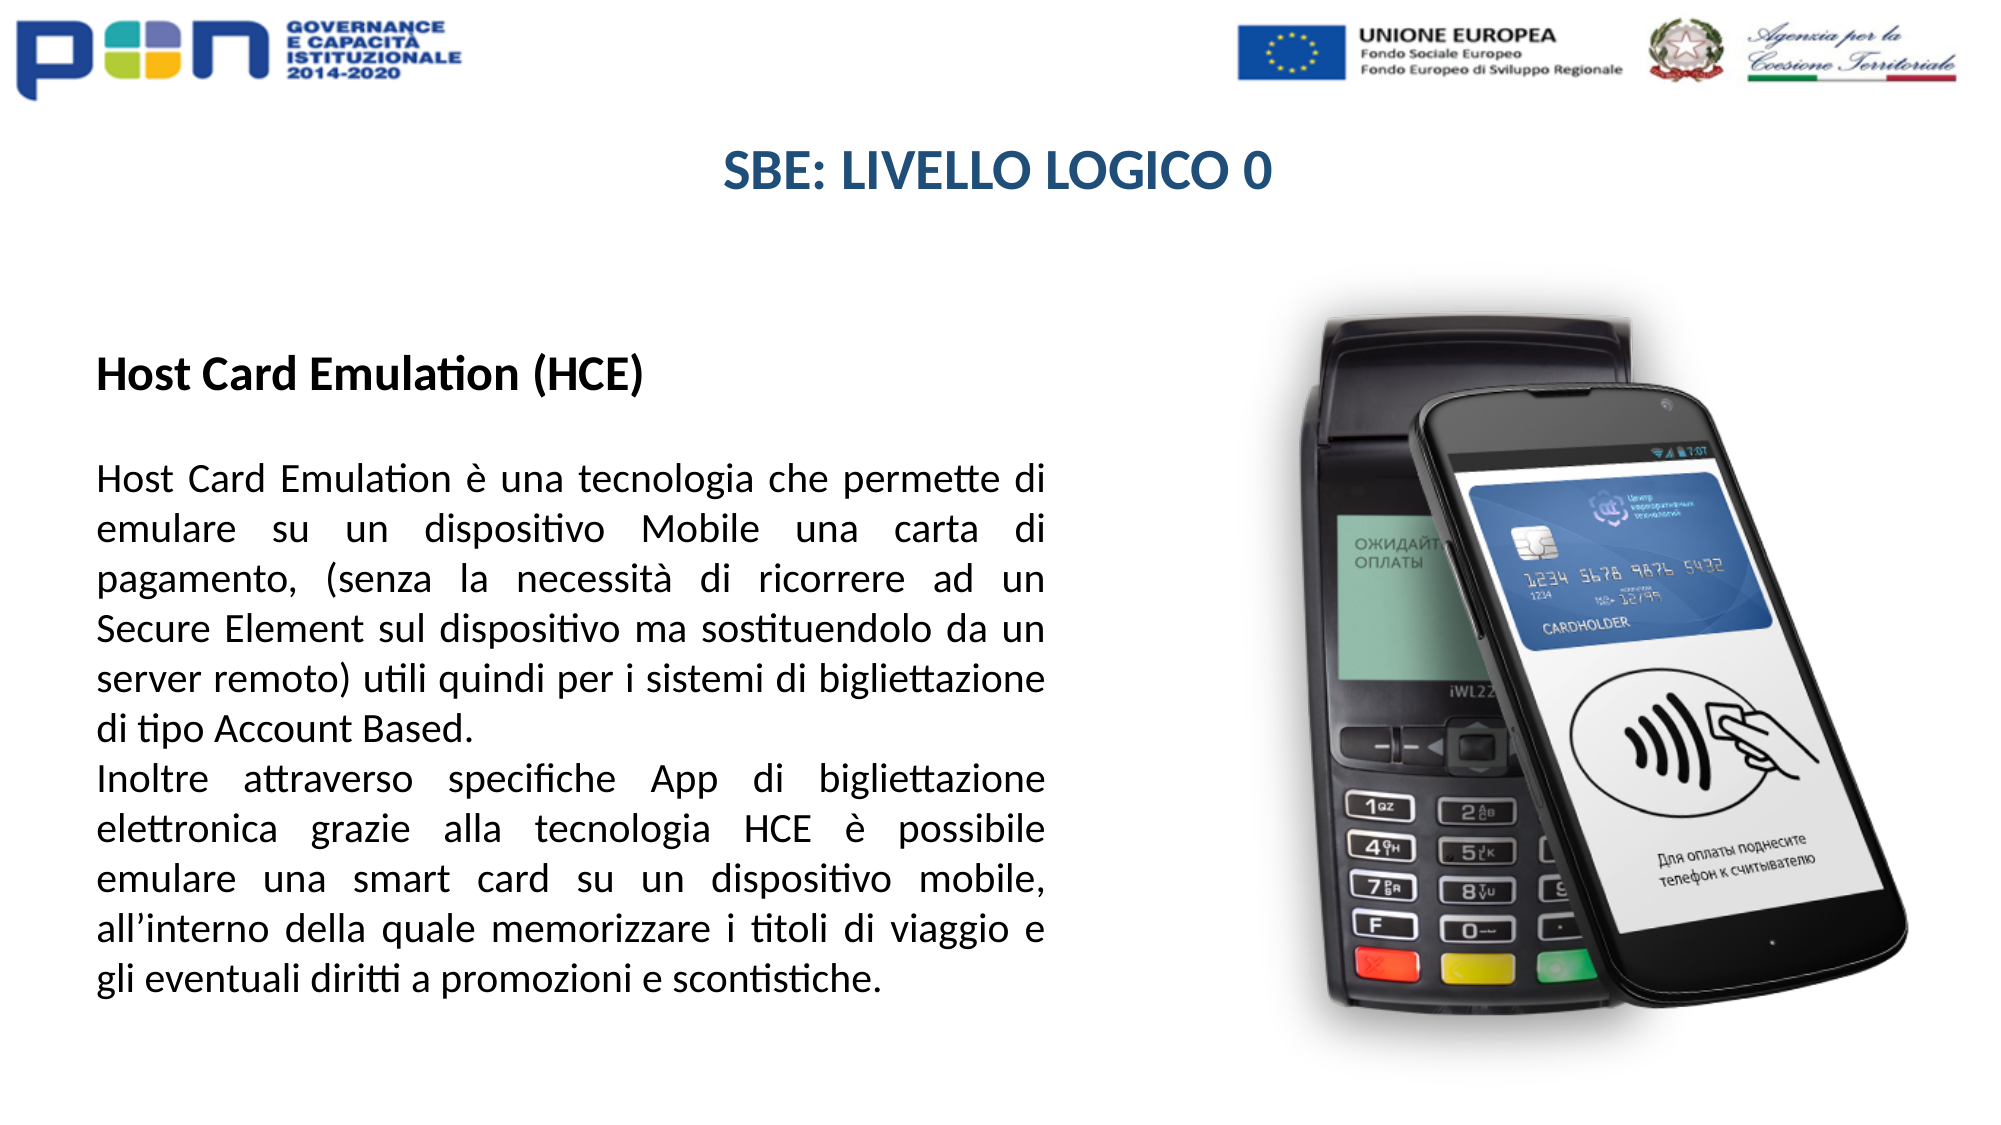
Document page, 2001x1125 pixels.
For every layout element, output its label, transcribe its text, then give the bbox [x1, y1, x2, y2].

picture [0, 9, 1967, 107]
text_box Host Card Emulation (HCE) Host Card Emulation è una tecnologia che permette di emulare su un dispositivo Mobile una carta di pagamento, (senza la necessità di ricorrere ad un Secure Element sul dispositivo ma sostituendolo da un server remoto) utili quindi per i sistemi di bigliettazione di tipo Account Based. Inoltre attraverso specifiche App di bigliettazione elettronica grazie alla tecnologia HCE è possibile emulare una smart card su un dispositivo mobile, all’interno della quale memorizzare i titoli di viaggio e gli eventuali diritti a promozioni e scontistiche. [81, 333, 1061, 1009]
text_box SBE: LIVELLO LOGICO 0 [30, 107, 1967, 228]
picture [1237, 261, 1910, 1087]
